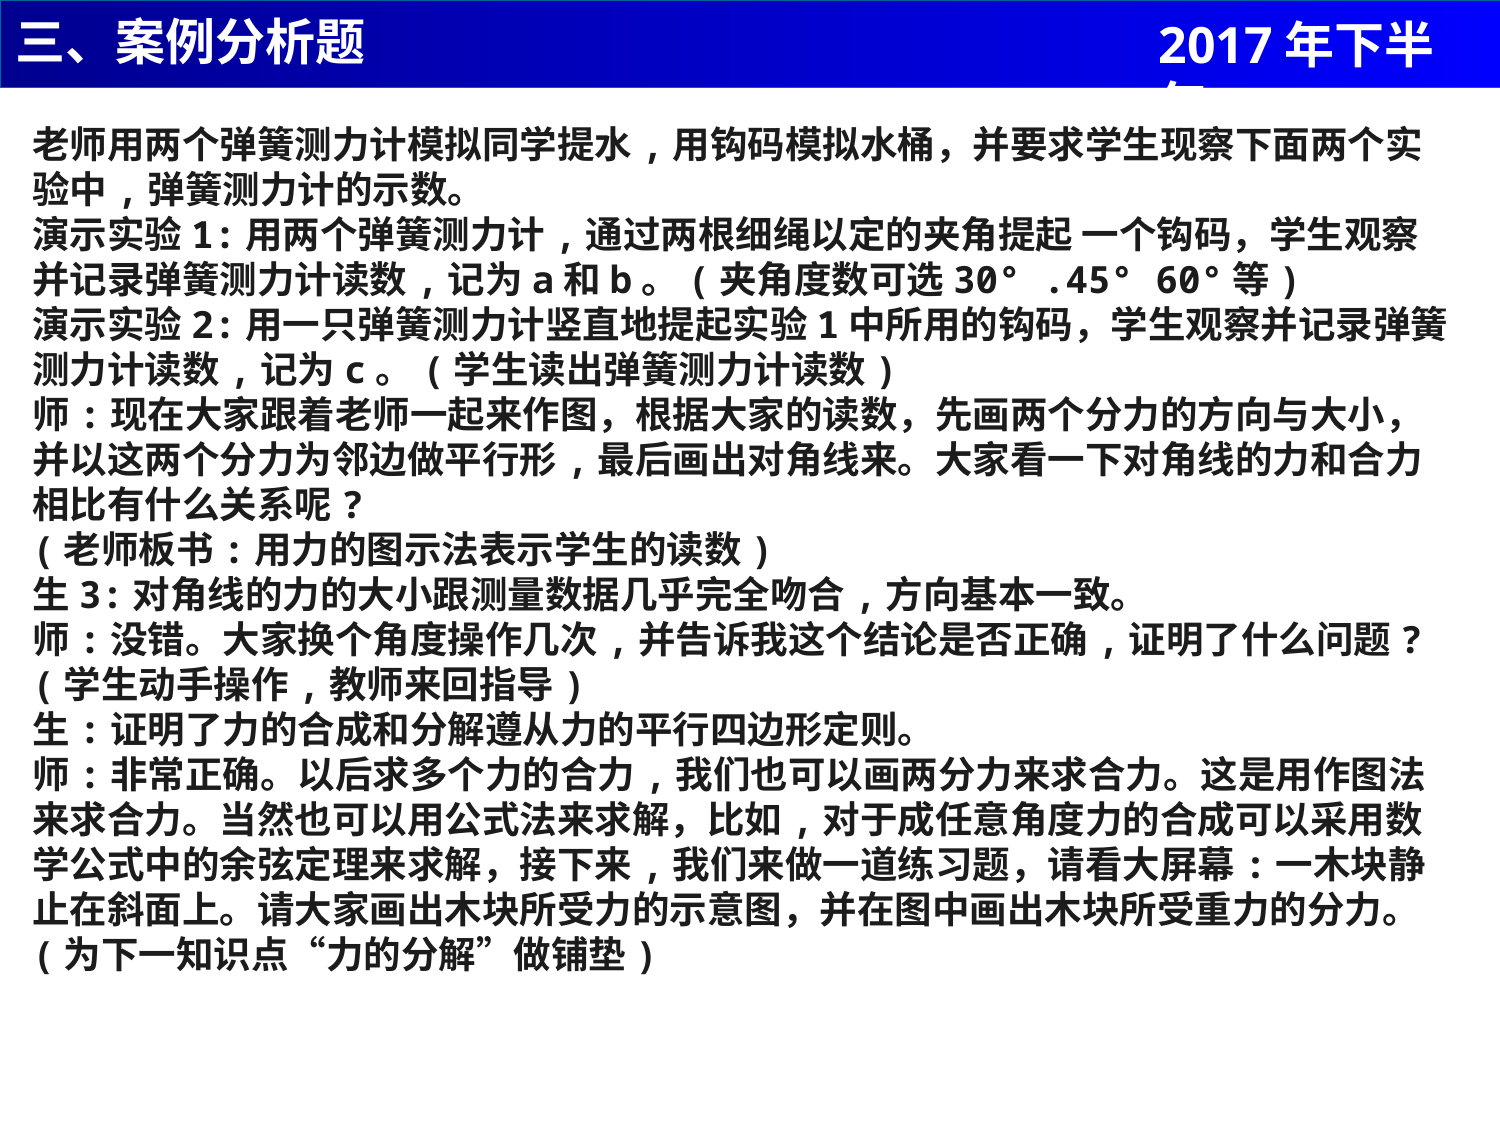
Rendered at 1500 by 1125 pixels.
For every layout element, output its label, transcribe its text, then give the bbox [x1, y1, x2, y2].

text_box [0, 0, 1500, 88]
text_box 老师用两个弹簧测力计模拟同学提水,用钩码模拟水桶，并要求学生现察下面两个实验中,弹簧测力计的示数。 演示实验1:用两个弹簧测力计,通过两根细绳以定的夹角提起 一个钩码，学生观察并记录弹簧测力计读数,记为a和b。(夹角度数可选30° .45° 60°等) 演示实验2:用一只弹簧测力计竖直地提起实验1中所用的钩码，学生观察并记录弹簧测力计读数,记为c。(学生读出弹簧测力计读数) 师:现在大家跟着老师一起来作图，根据大家的读数，先画两个分力的方向与大小，并以这两个分力为邻边做平行形,最后画出对角线来。大家看一下对角线的力和合力相比有什么关系呢? (老师板书:用力的图示法表示学生的读数) 生3:对角线的力的大小跟测量数据几乎完全吻合,方向基本一致。 师:没错。大家换个角度操作几次,并告诉我这个结论是否正确,证明了什么问题?(学生动手操作,教师来回指导) 生:证明了力的合成和分解遵从力的平行四边形定则。 师:非常正确。以后求多个力的合力,我们也可以画两分力来求合力。这是用作图法来求合力。当然也可以用公式法来求解，比如,对于成任意角度力的合成可以采用数学公式中的余弦定理来求解，接下来,我们来做一道练习题，请看大屏幕:一木块静止在斜面上。请大家画出木块所受力的示意图，并在图中画出木块所受重力的分力。 (为下一知识点“力的分解”做铺垫) [17, 113, 1471, 1071]
text_box 2017年下半年 [1144, 6, 1483, 142]
text_box 三、案例分析题 [0, 2, 479, 78]
